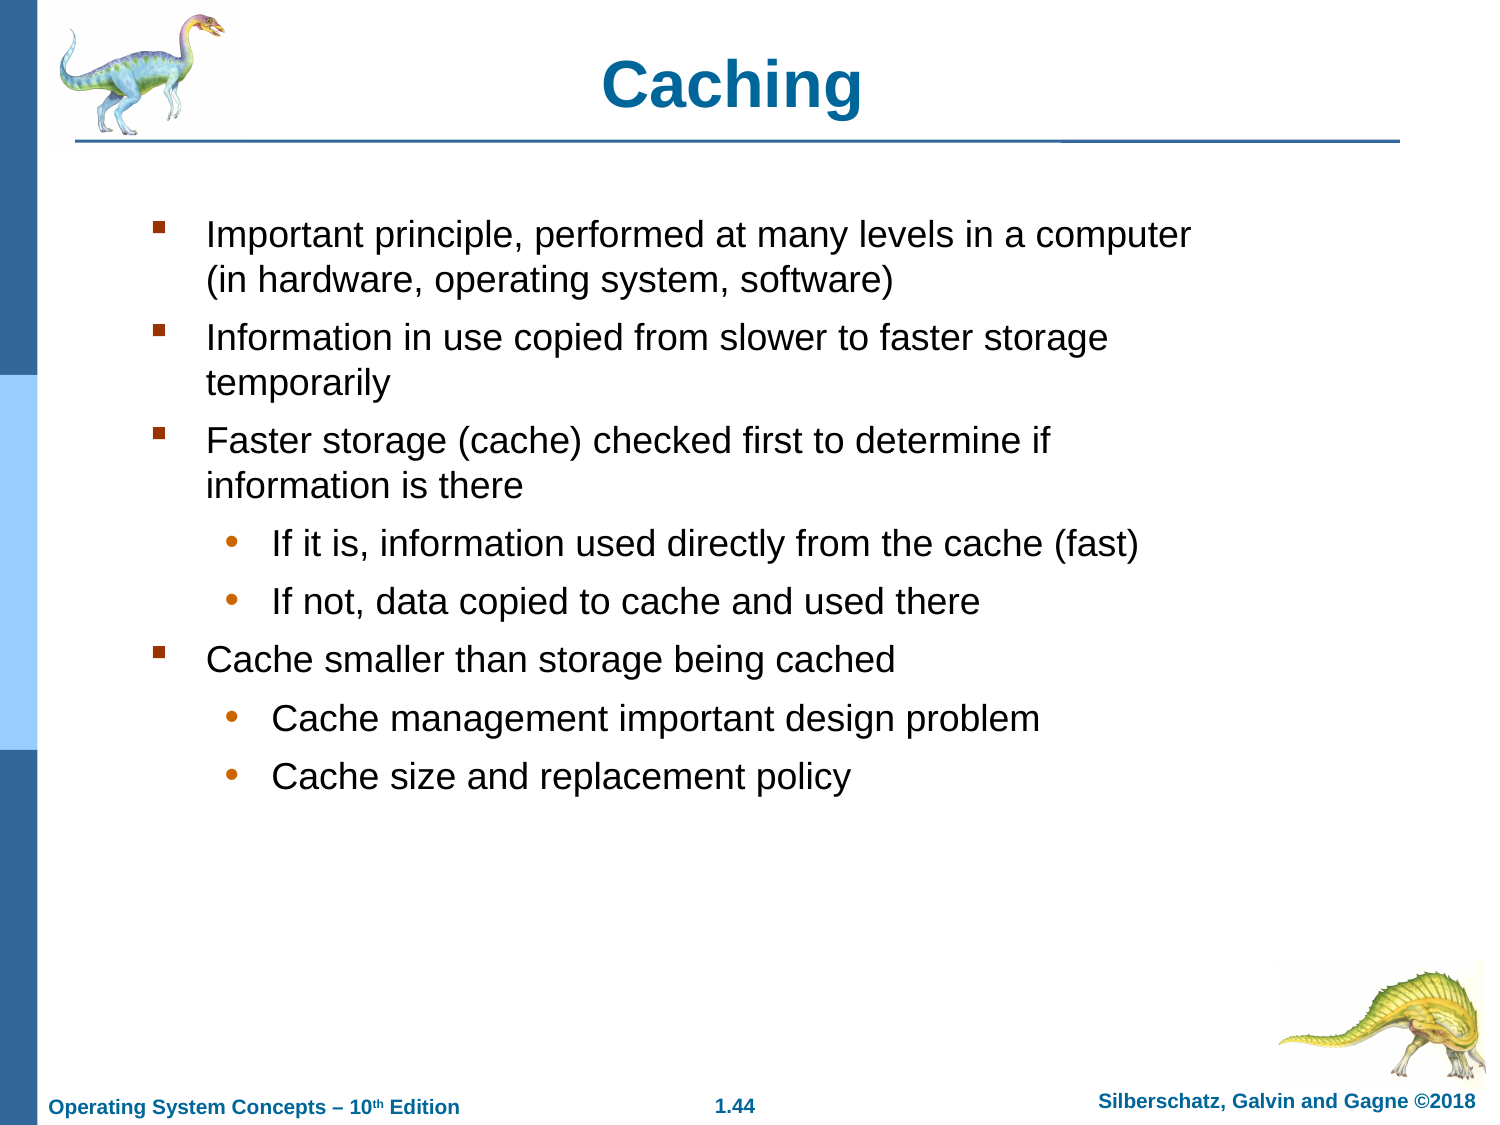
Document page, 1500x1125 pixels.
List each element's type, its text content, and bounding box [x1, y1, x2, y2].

picture [1275, 959, 1486, 1090]
title Caching [75, 34, 1390, 129]
picture [46, 0, 243, 149]
list Important principle, performed at many levels in a computer (in hardware, operating system, software) Information in use copied from slower to faster storage temporarily Faster storage (cache) checked first to determine if information is there If it is, information used directly from the cache (fast) If not, data copied to cache and used there Cache smaller than storage being cached Cache management important design problem Cache size and replacement policy [134, 202, 1255, 978]
